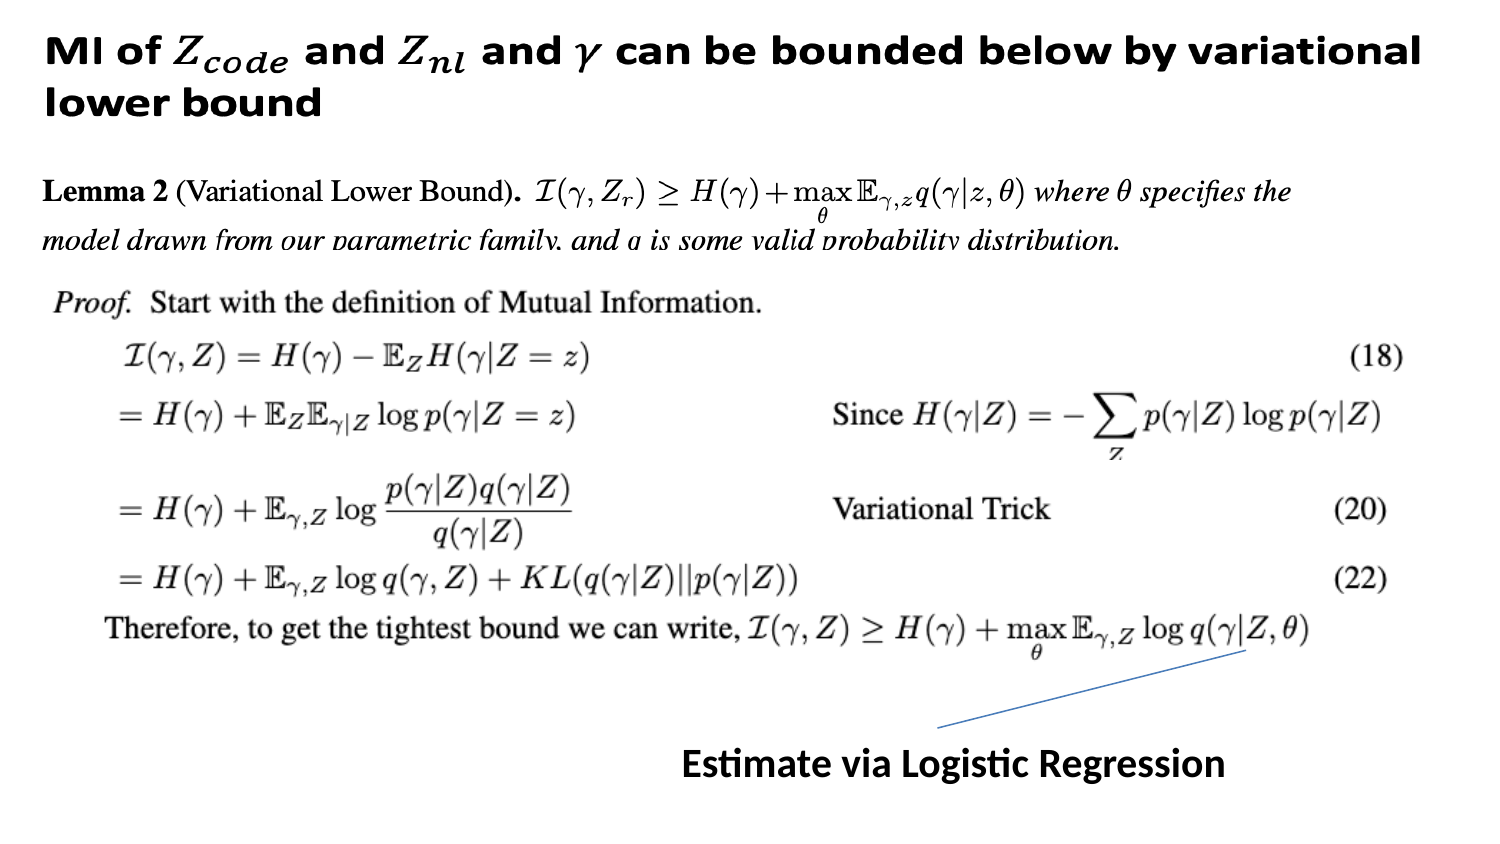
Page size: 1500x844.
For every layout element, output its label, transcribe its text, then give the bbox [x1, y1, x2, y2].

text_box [937, 650, 1247, 729]
text_box Estimate via Logistic Regression [666, 728, 1466, 794]
title [11, 11, 1466, 153]
picture [61, 389, 1440, 665]
picture [11, 160, 1457, 383]
